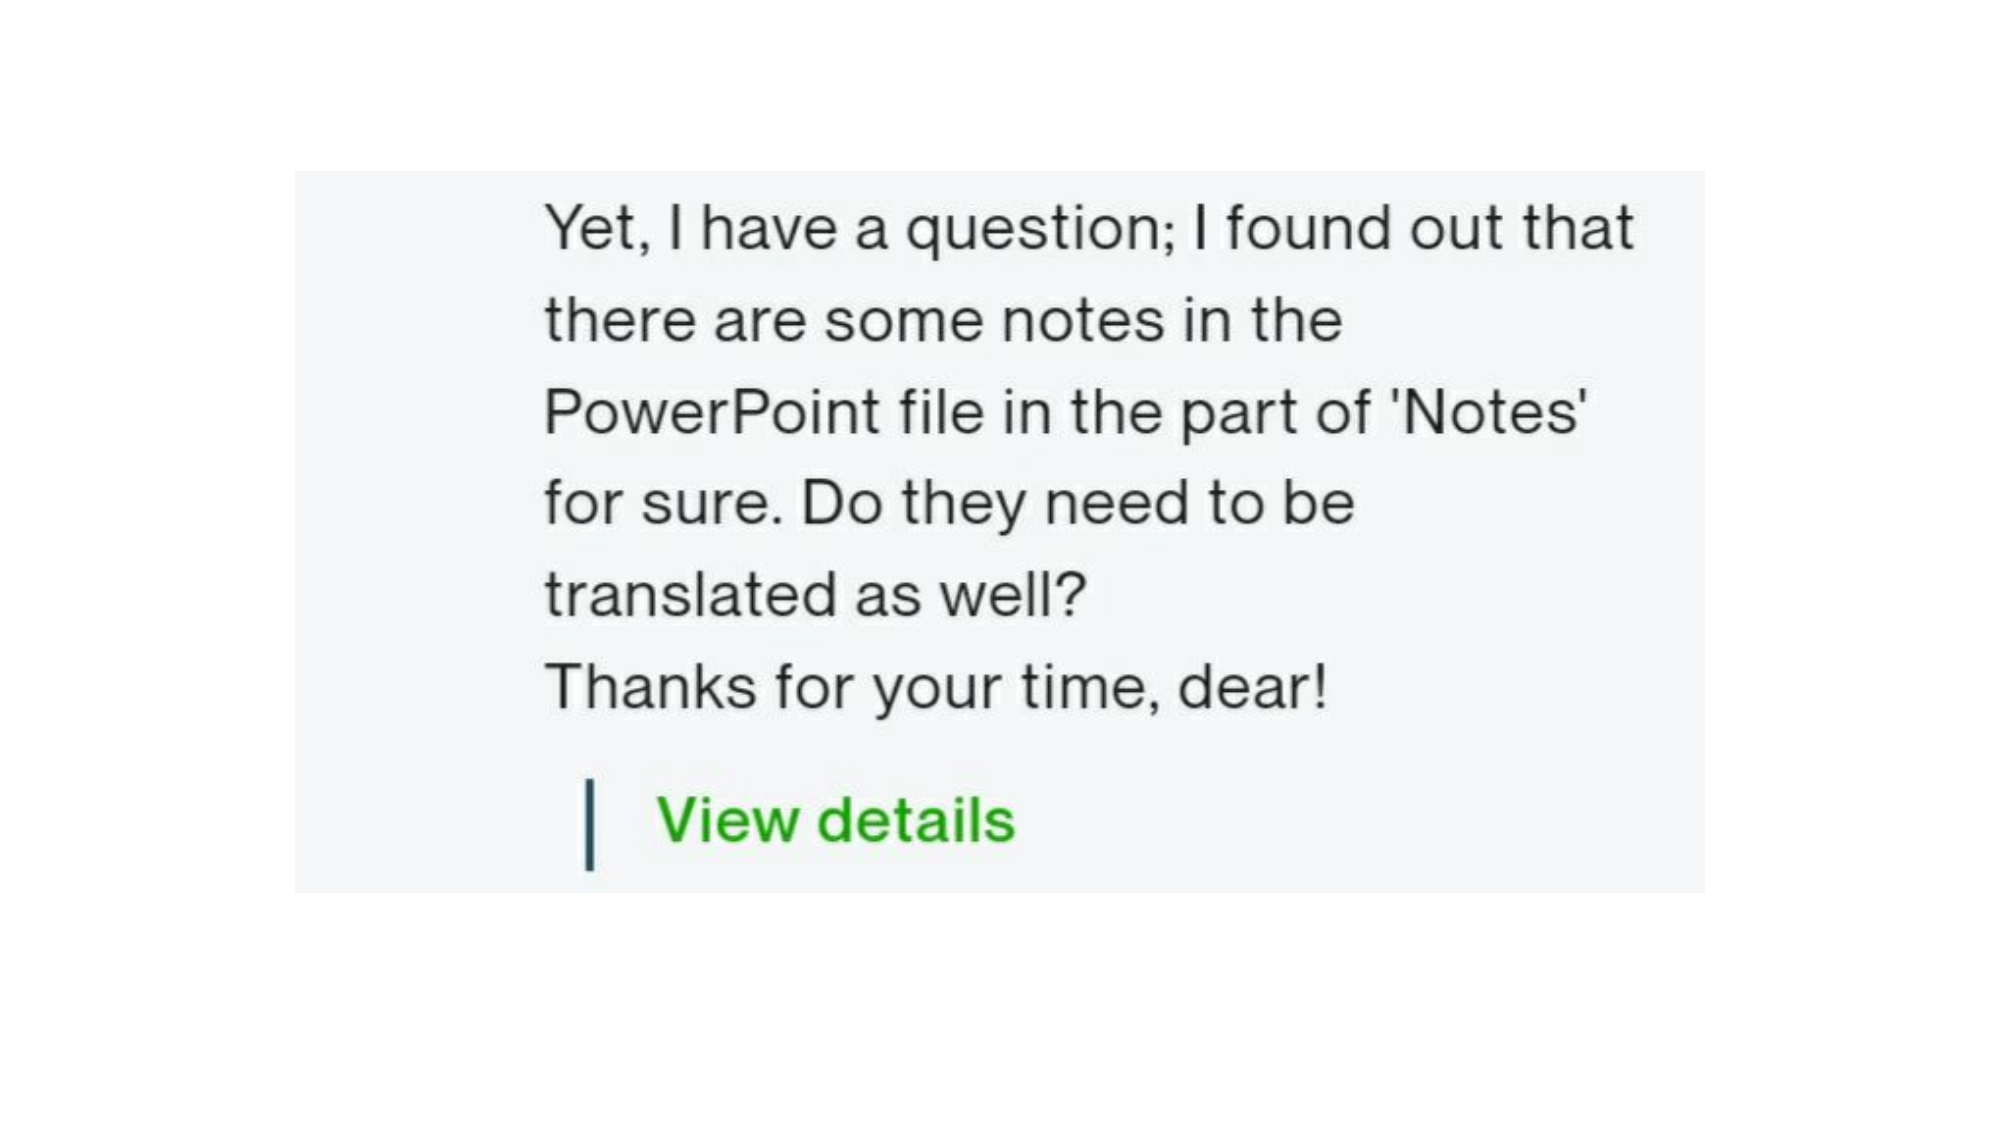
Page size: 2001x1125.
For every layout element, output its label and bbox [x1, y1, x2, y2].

picture [295, 171, 1705, 893]
